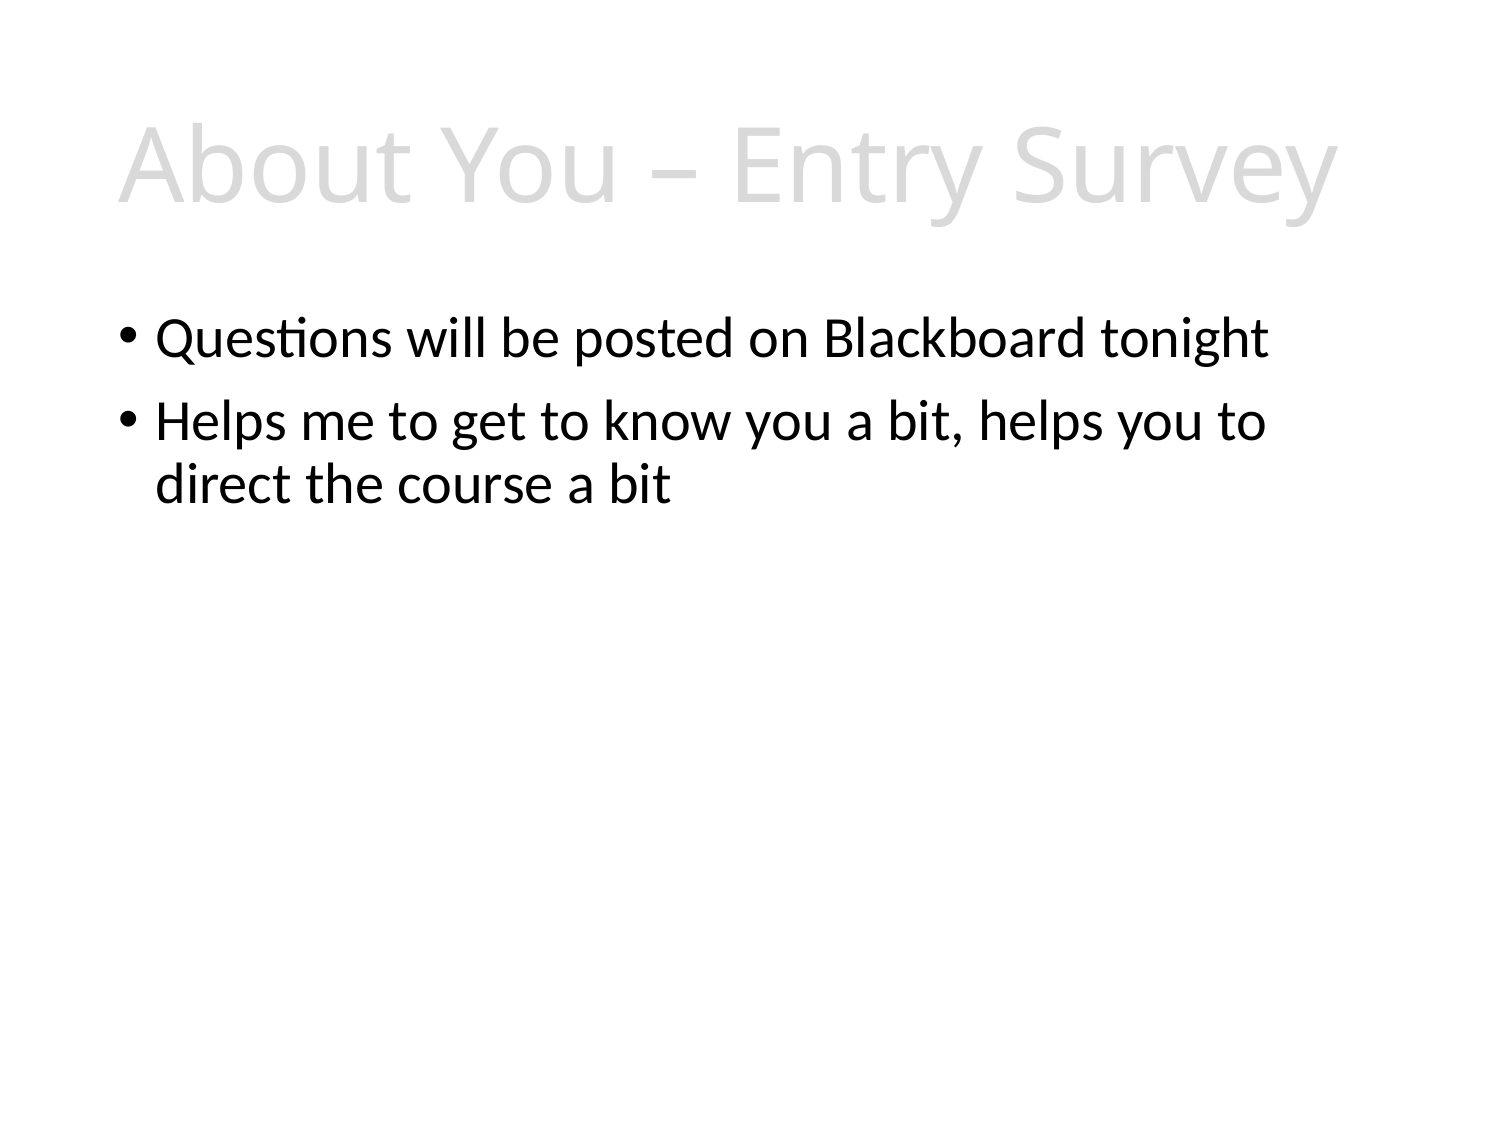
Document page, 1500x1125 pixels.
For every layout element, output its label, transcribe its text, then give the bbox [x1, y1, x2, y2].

list Questions will be posted on Blackboard tonight Helps me to get to know you a bit, helps you to direct the course a bit [103, 299, 1317, 1014]
title About You – Entry Survey [103, 59, 1397, 278]
